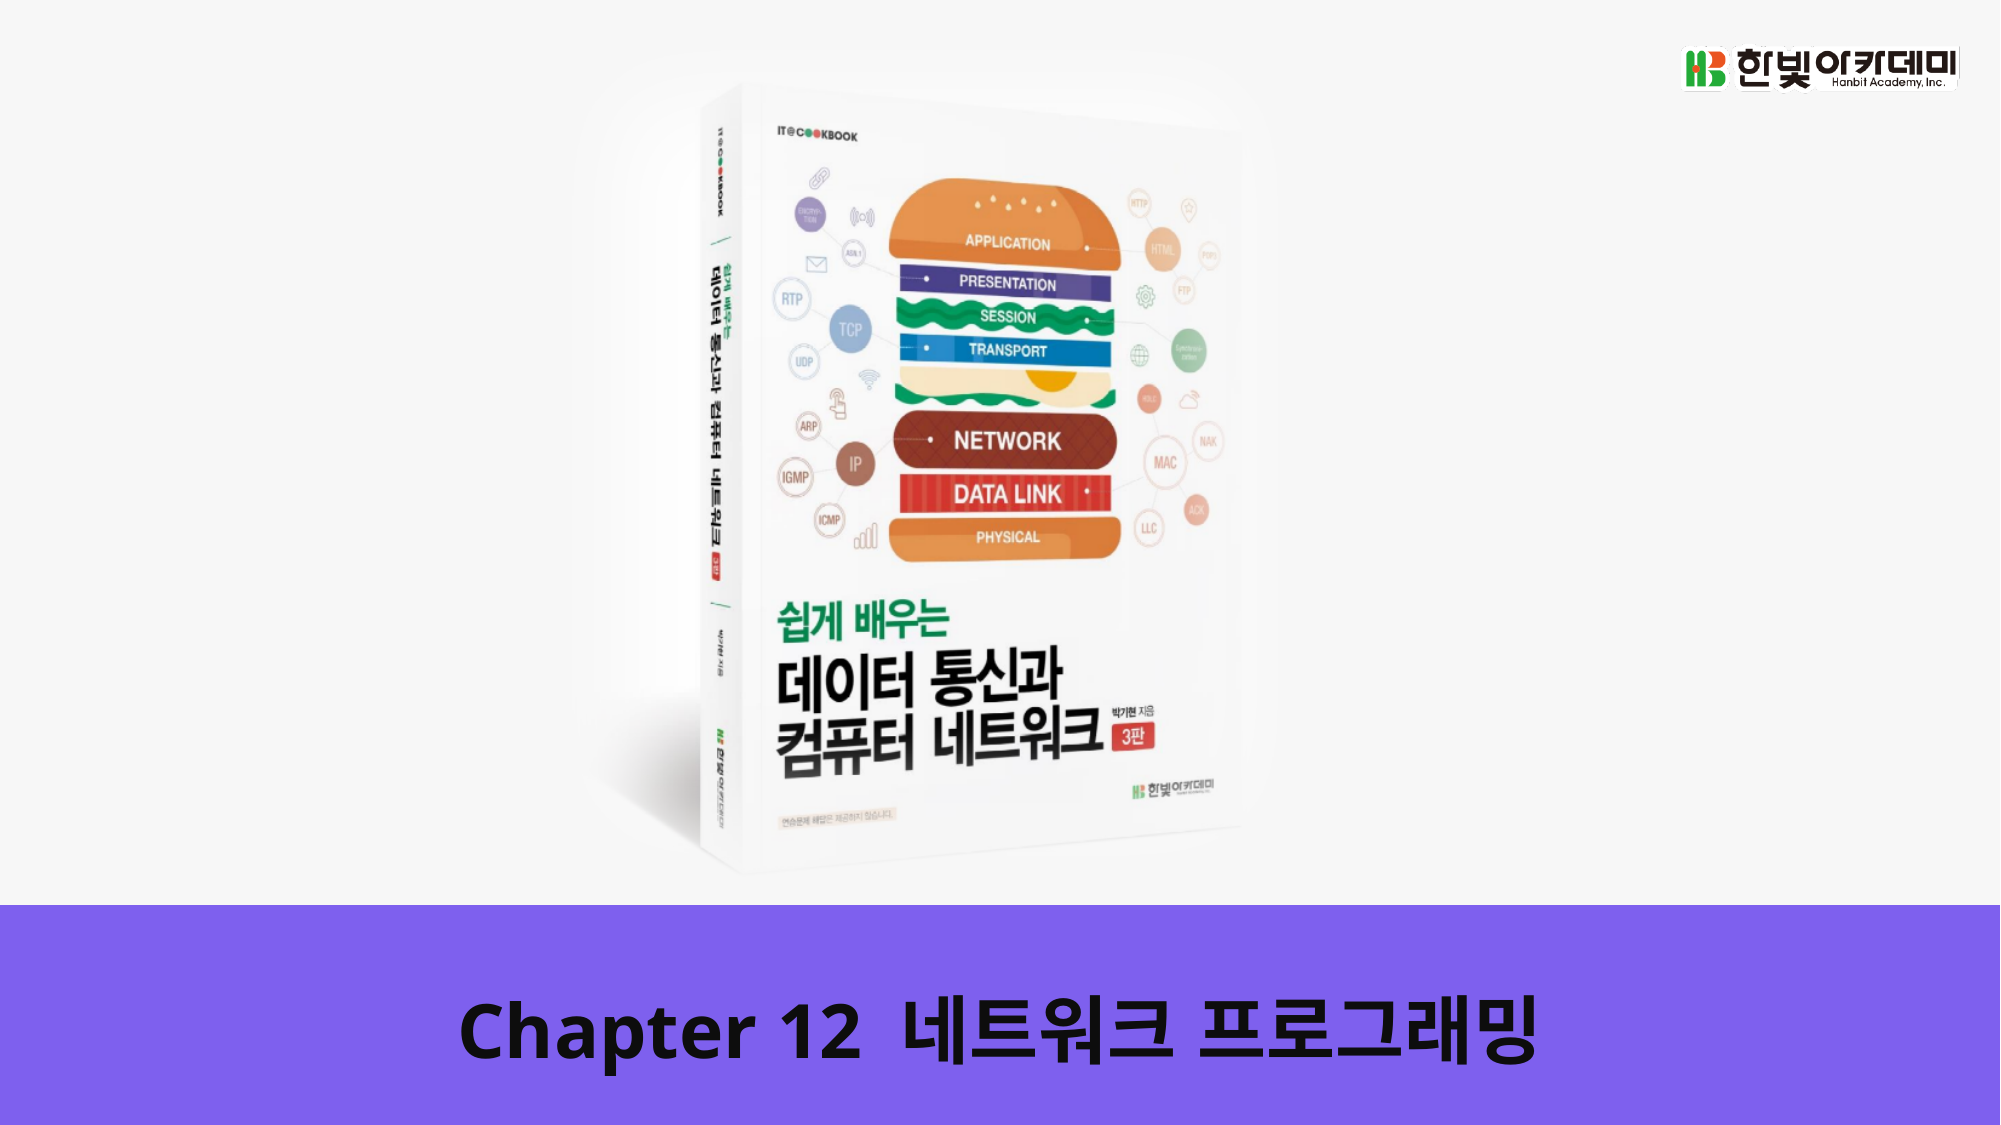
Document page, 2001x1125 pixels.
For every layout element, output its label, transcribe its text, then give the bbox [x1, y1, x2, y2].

picture [1673, 42, 1968, 99]
list 연결형 서비스를 지원하는 서버 프로세스가 클라이언트의 연결 요청을 받으려면 accept( ) 함수에서 대기해야 함 즉, 클라이언트·서버 환경에서 서버 프로세스는 accept( ) 함수를 실행해 클라이언트의 요청을 기다리고, 클라이언트 프로세스의 connect( ) 요청이 발생하면 연결이 설정 accept( ) 함수의 사용법 클라이언트로부터 연결 요청이 발생하면 둘 사이의 연결이 설정되고, addr 변수에 연결을 요청한 클라이언트의 소켓 주소를 반환 이 값을 확인하면 어느 클라이언트가 연결을 시도했는지 알 수 있고, 경우에 따라서는 클라이언트 주소를 보고 연결 요청을 거부할 수도 있음 [664, 142, 1187, 764]
picture [687, 166, 1163, 740]
text_box Chapter 12 네트워크 프로그래밍 [0, 905, 2000, 1125]
